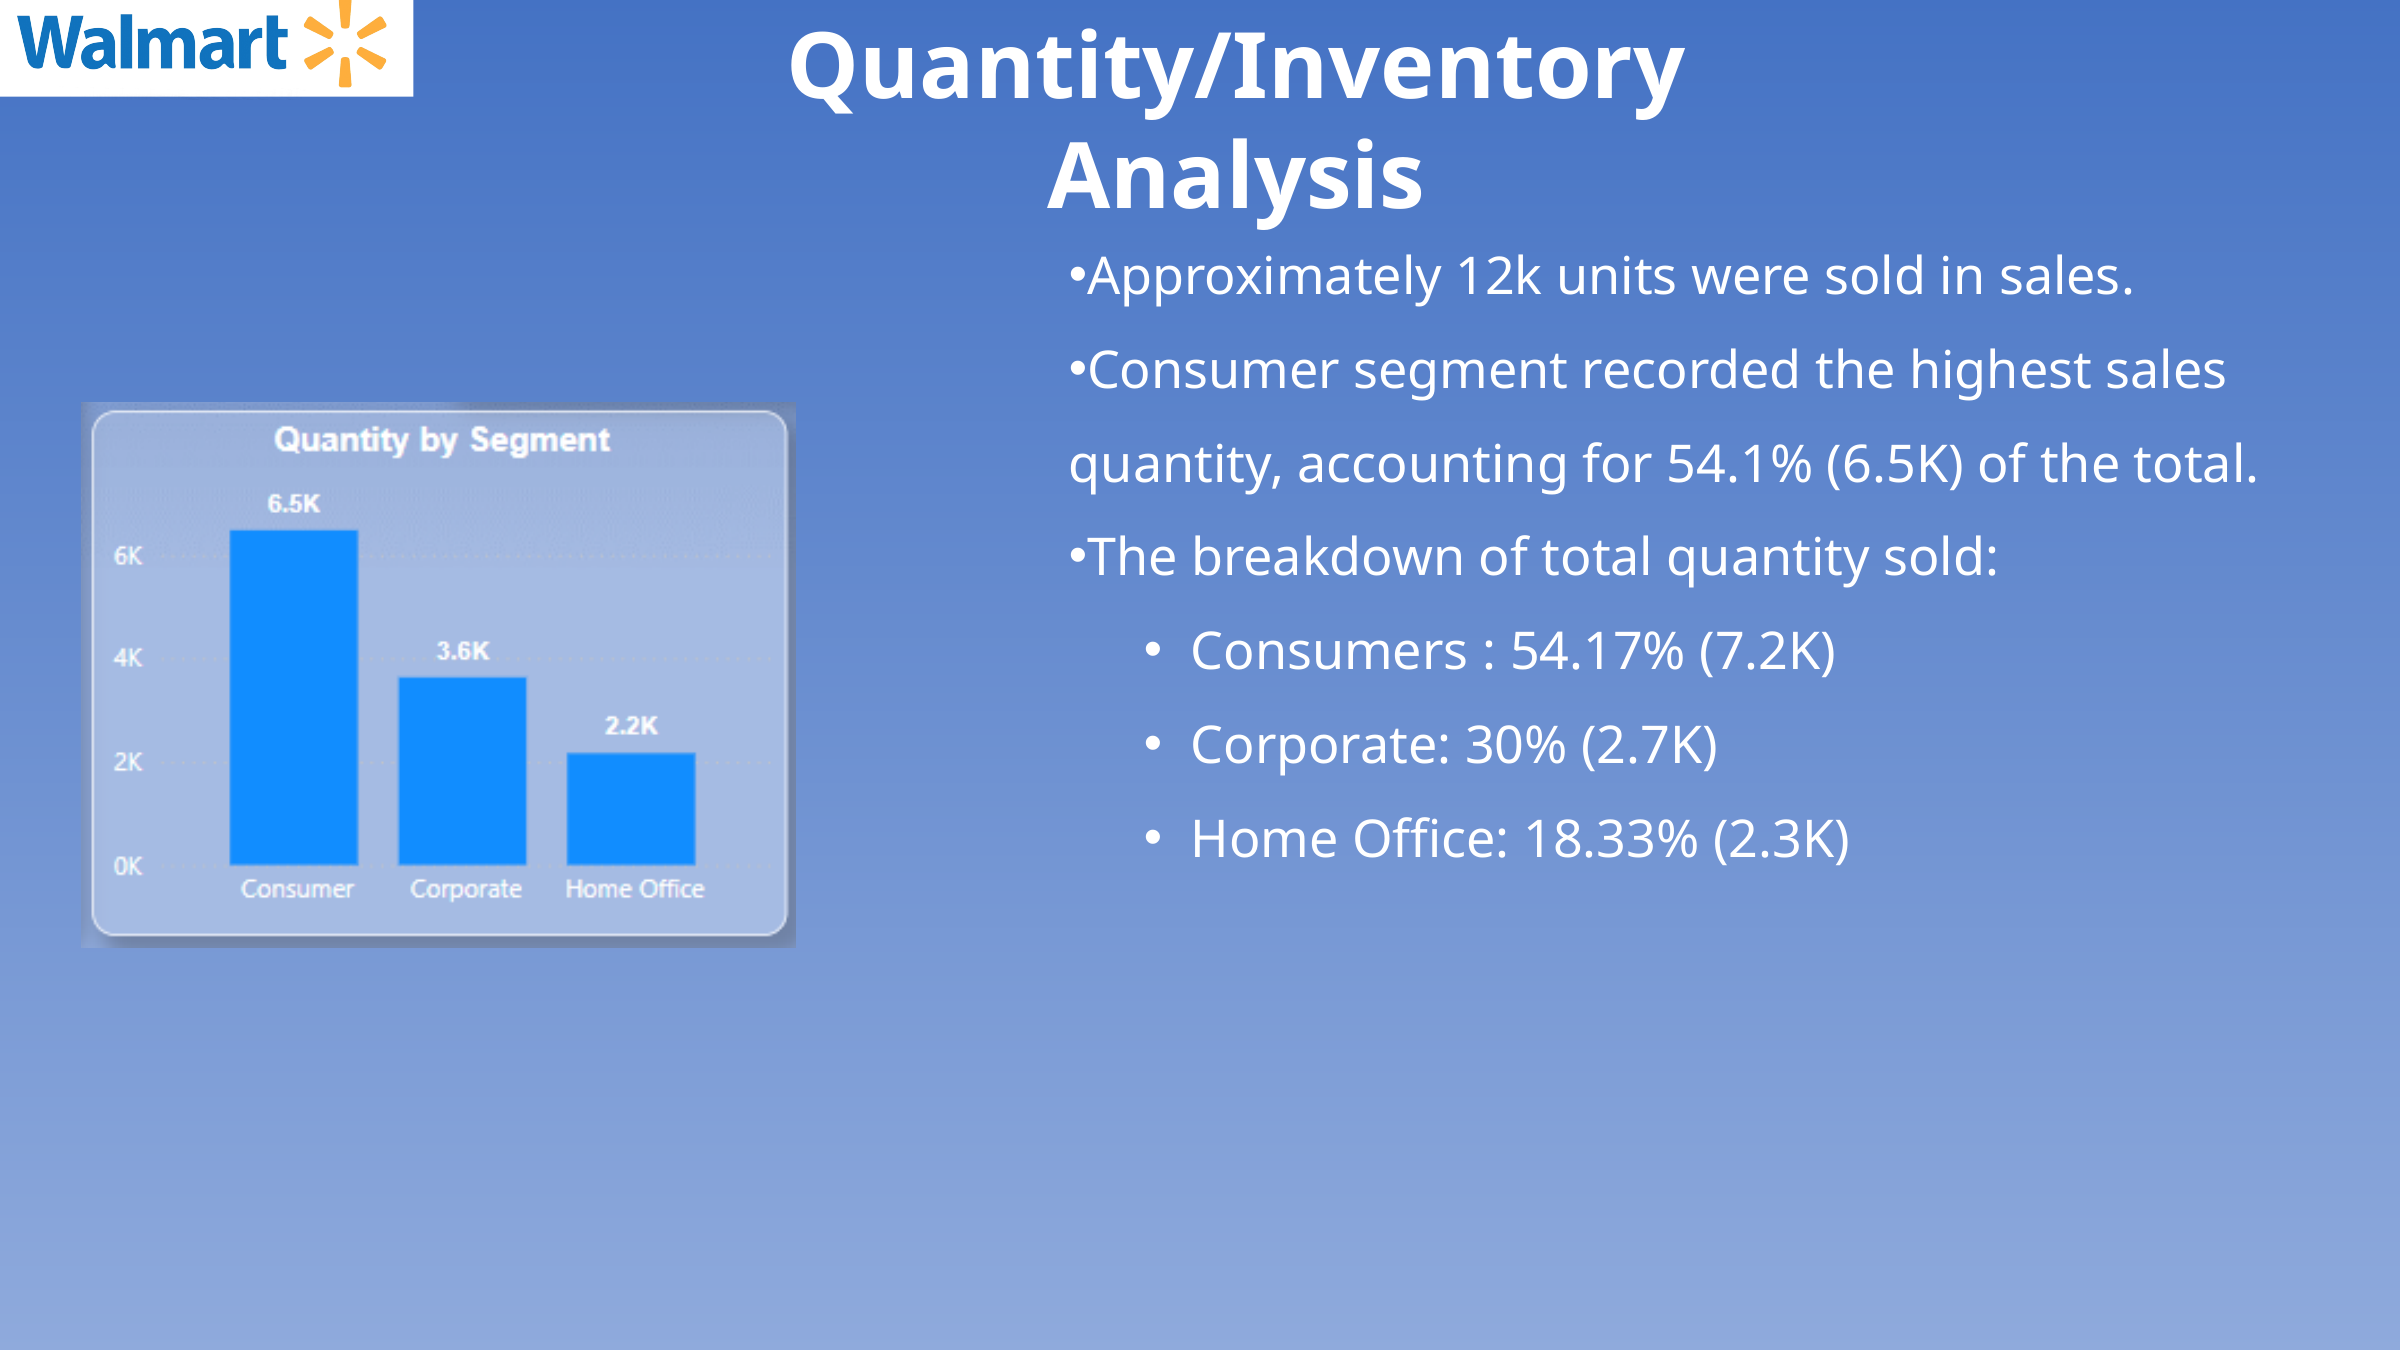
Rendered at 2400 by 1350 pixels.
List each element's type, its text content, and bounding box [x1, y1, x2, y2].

picture [81, 402, 796, 948]
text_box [0, 0, 414, 100]
text_box Quantity/Inventory Analysis [678, 0, 1795, 235]
text_box Approximately 12k units were sold in sales. Consumer segment recorded the highest sales quantity, accounting for 54.1% (6.5K) of the total. The breakdown of total quantity sold: Consumers : 54.17% (7.2K) Corporate: 30% (2.7K) Home Office: 18.33% (2.3K) [1054, 204, 2400, 875]
